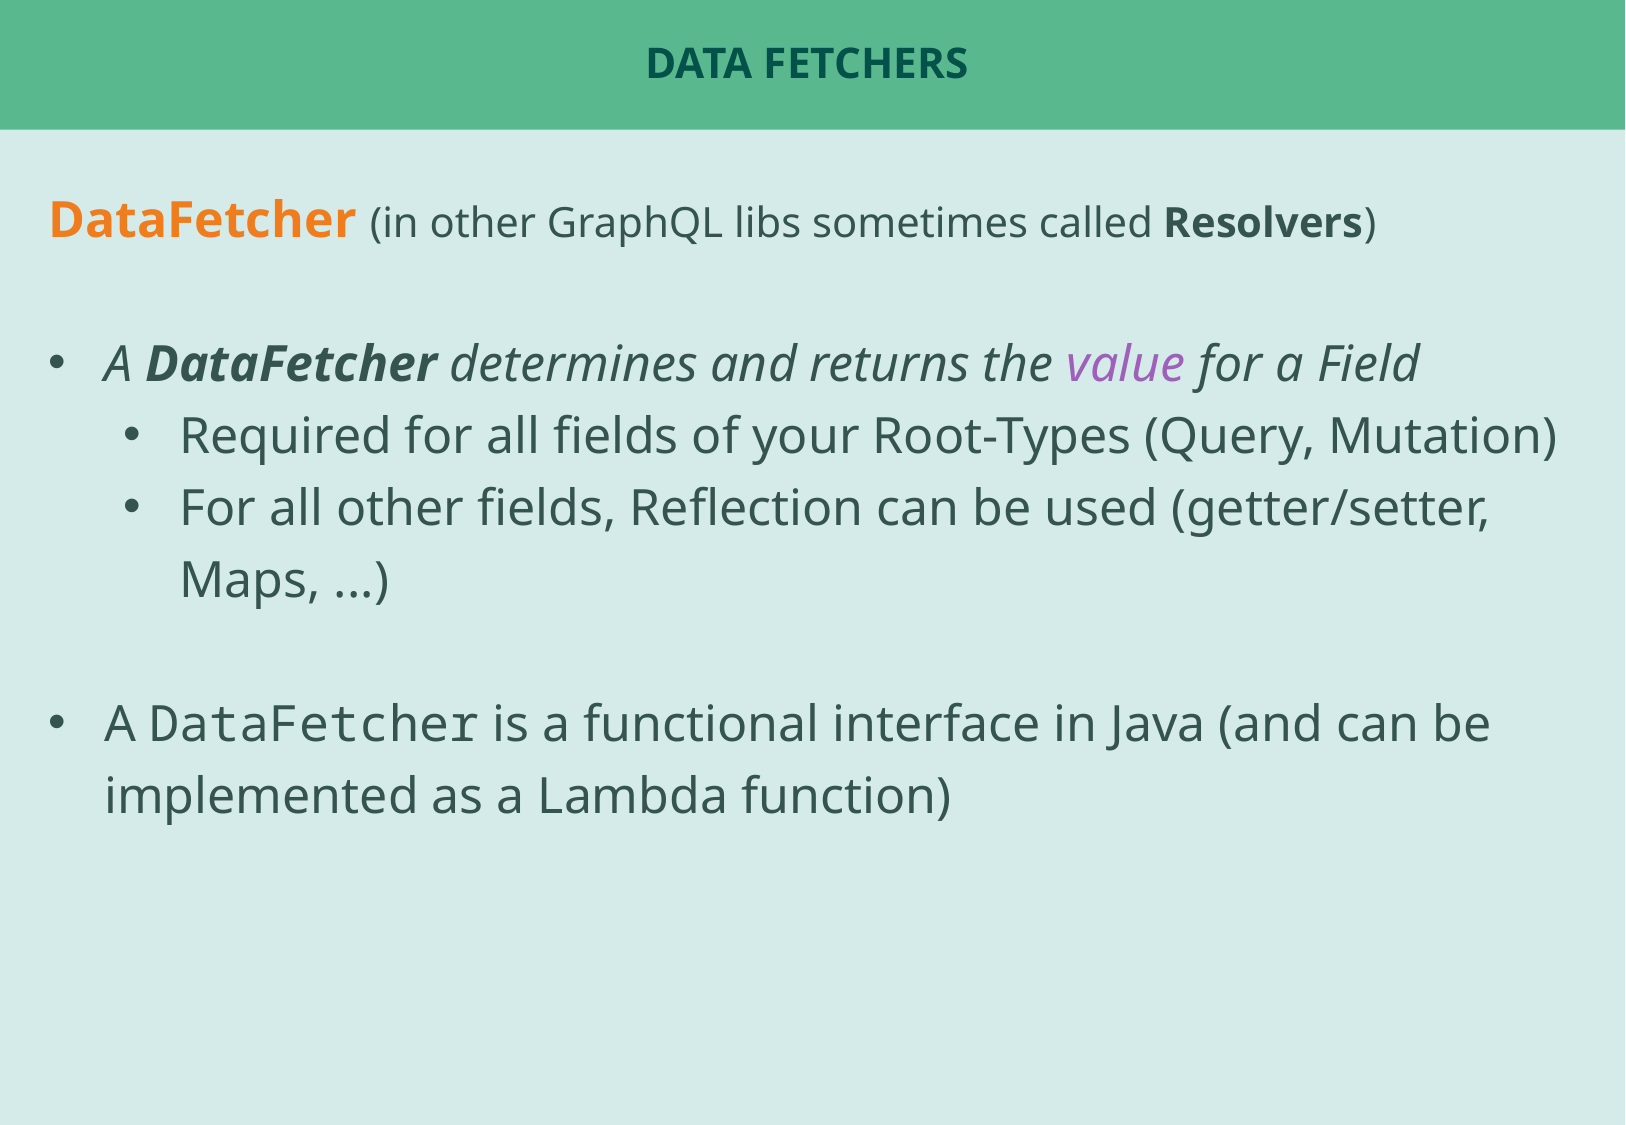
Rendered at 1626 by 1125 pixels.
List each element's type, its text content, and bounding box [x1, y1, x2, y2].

title Data Fetchers [0, 0, 1625, 130]
text_box DataFetcher (in other GraphQL libs sometimes called Resolvers) A DataFetcher determines and returns the value for a Field Required for all fields of your Root-Types (Query, Mutation) For all other fields, Reflection can be used (getter/setter, Maps, ...) A DataFetcher is a functional interface in Java (and can be implemented as a Lambda function) [33, 168, 1613, 1125]
